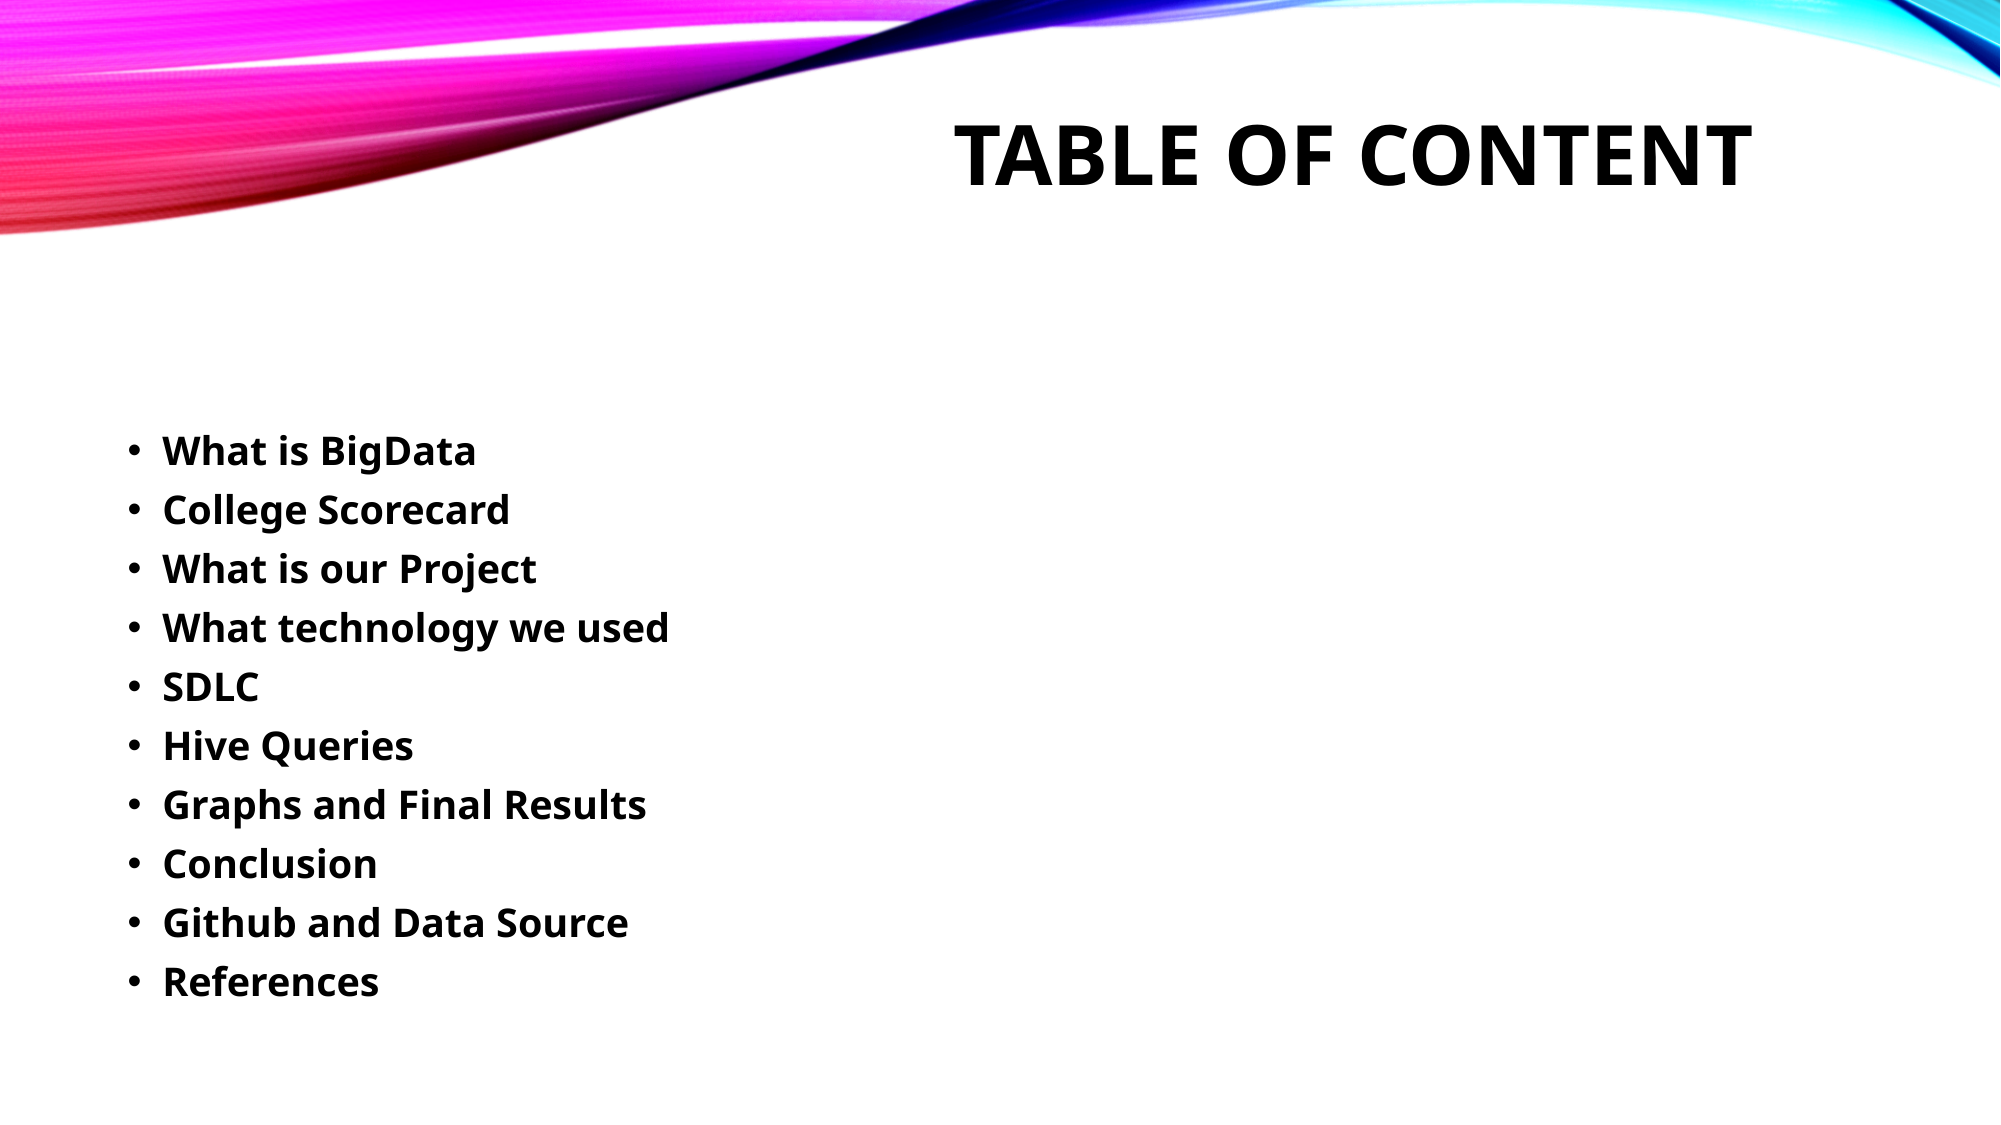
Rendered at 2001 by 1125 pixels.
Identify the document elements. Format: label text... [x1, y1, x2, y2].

picture [0, 0, 2000, 237]
picture [1910, 0, 2000, 45]
picture [1890, 0, 2000, 75]
title Table of content [356, 52, 1769, 265]
list What is BigData College Scorecard What is our Project What technology we used SDLC Hive Queries Graphs and Final Results Conclusion Github and Data Source References [112, 360, 1888, 1021]
